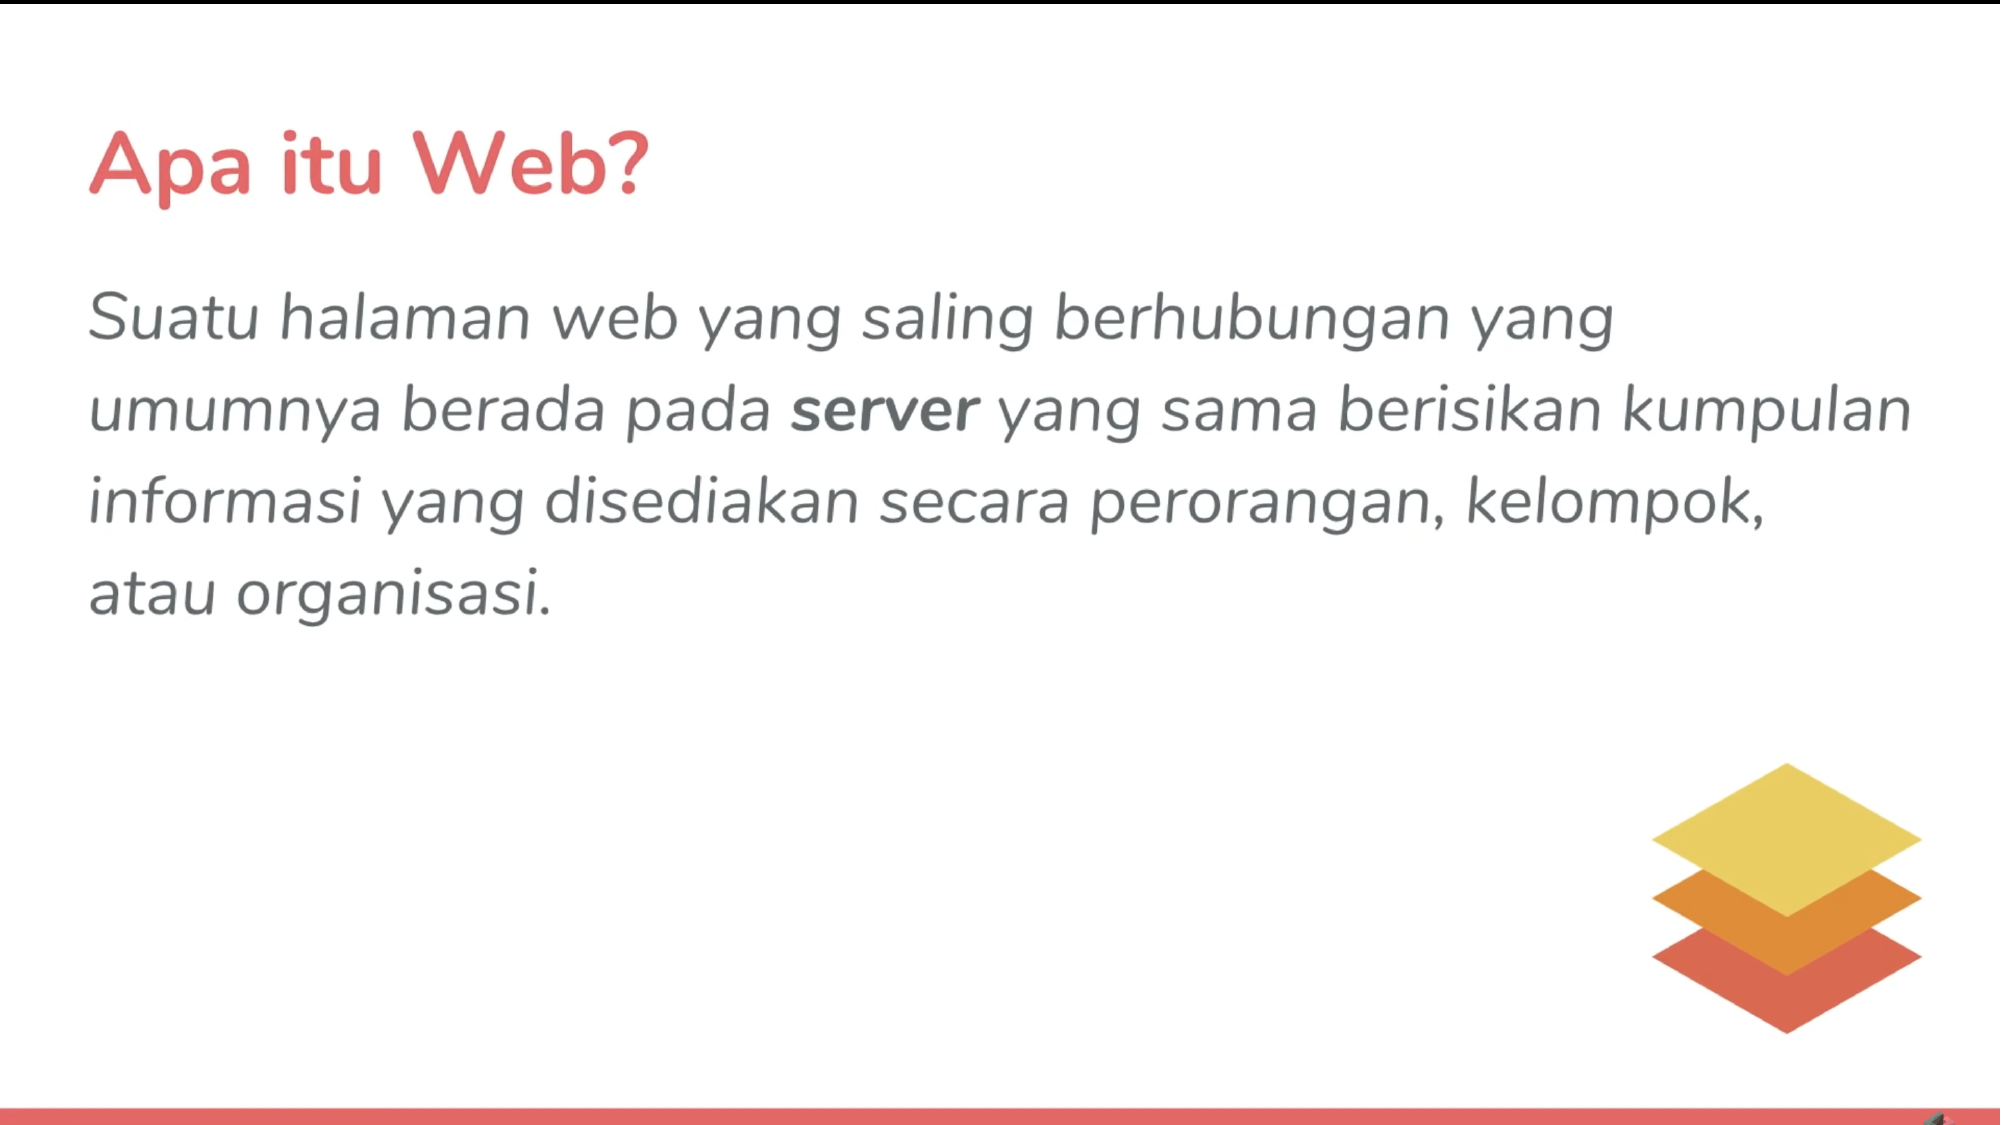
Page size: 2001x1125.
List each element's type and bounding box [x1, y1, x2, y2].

list [0, 0, 2000, 1125]
